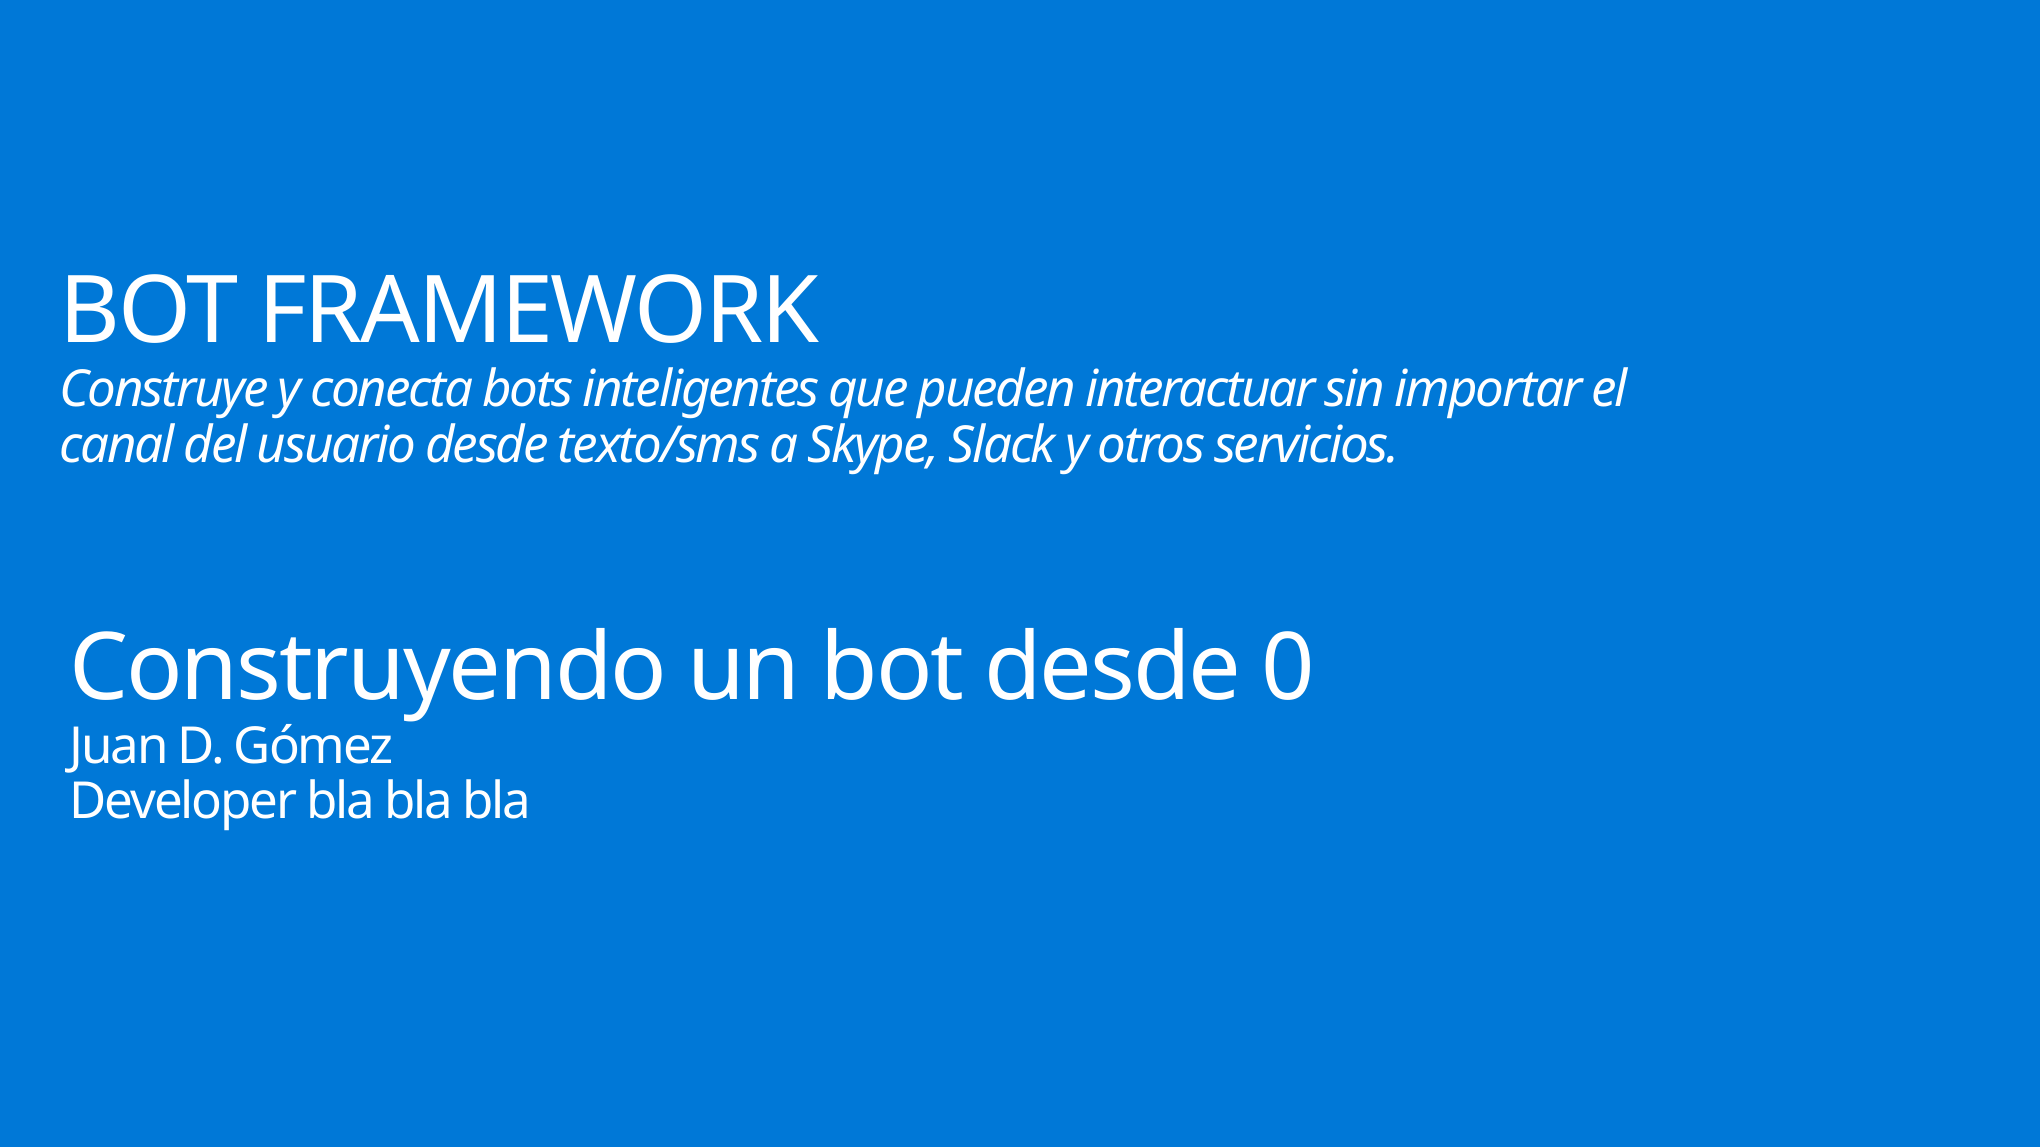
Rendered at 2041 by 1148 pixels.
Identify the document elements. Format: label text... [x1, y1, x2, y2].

text_box Construyendo un bot desde 0 Juan D. Gómez Developer bla bla bla [45, 603, 1695, 906]
text_box BOT FRAMEWORK Construye y conecta bots inteligentes que pueden interactuar sin importar el canal del usuario desde texto/sms a Skype, Slack y otros servicios. [45, 254, 1695, 556]
